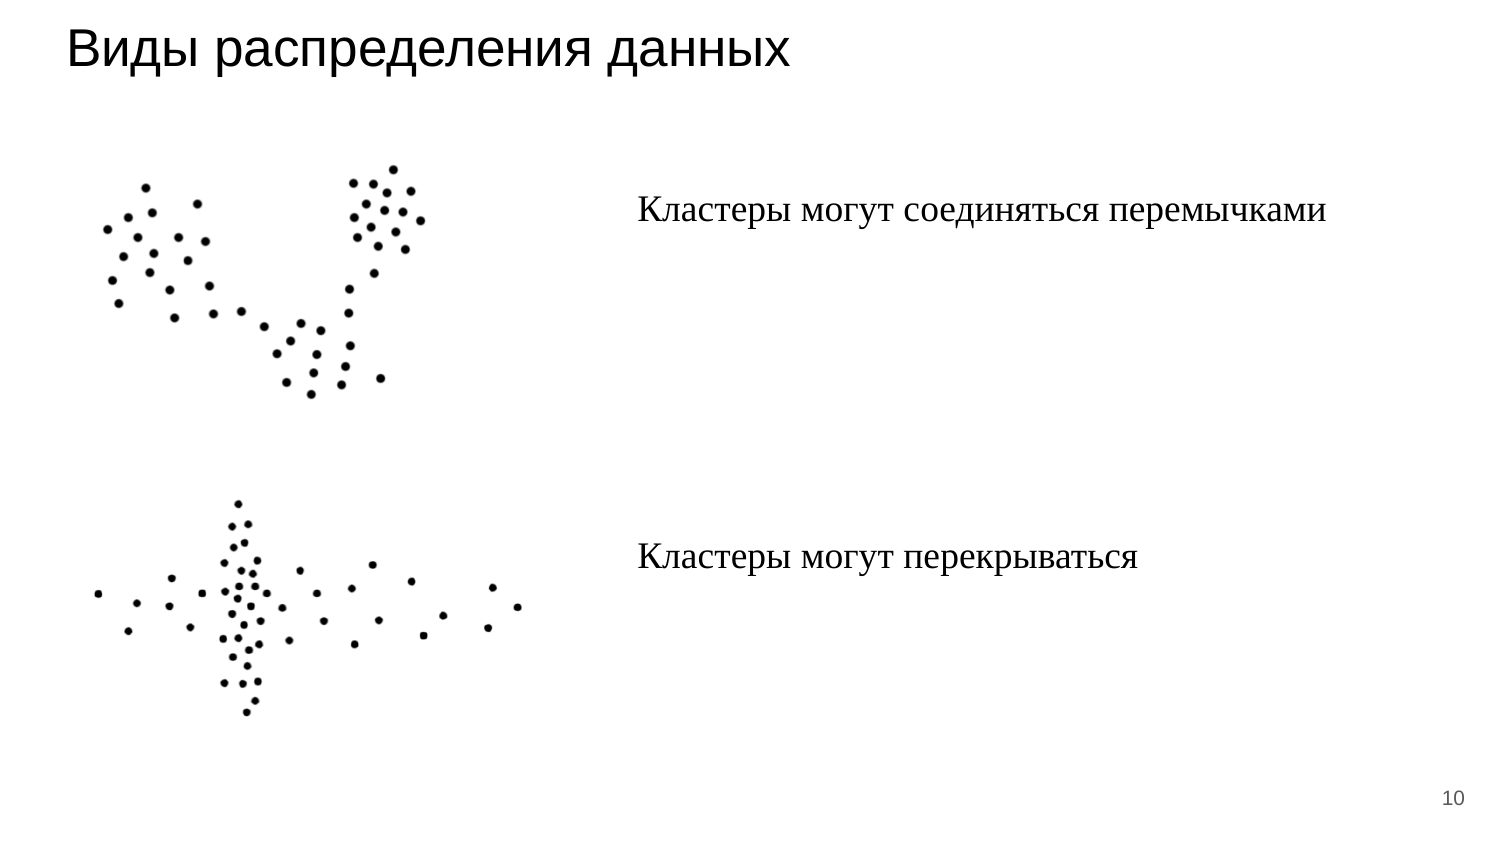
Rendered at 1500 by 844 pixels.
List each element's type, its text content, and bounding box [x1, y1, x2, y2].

text_box Кластеры могут соединяться перемычками [622, 168, 1356, 318]
slide_number ‹#› [1389, 764, 1480, 830]
title Виды распределения данных [51, 0, 1449, 92]
picture [63, 136, 484, 449]
text_box Кластеры могут перекрываться [622, 516, 1356, 665]
picture [60, 490, 539, 731]
